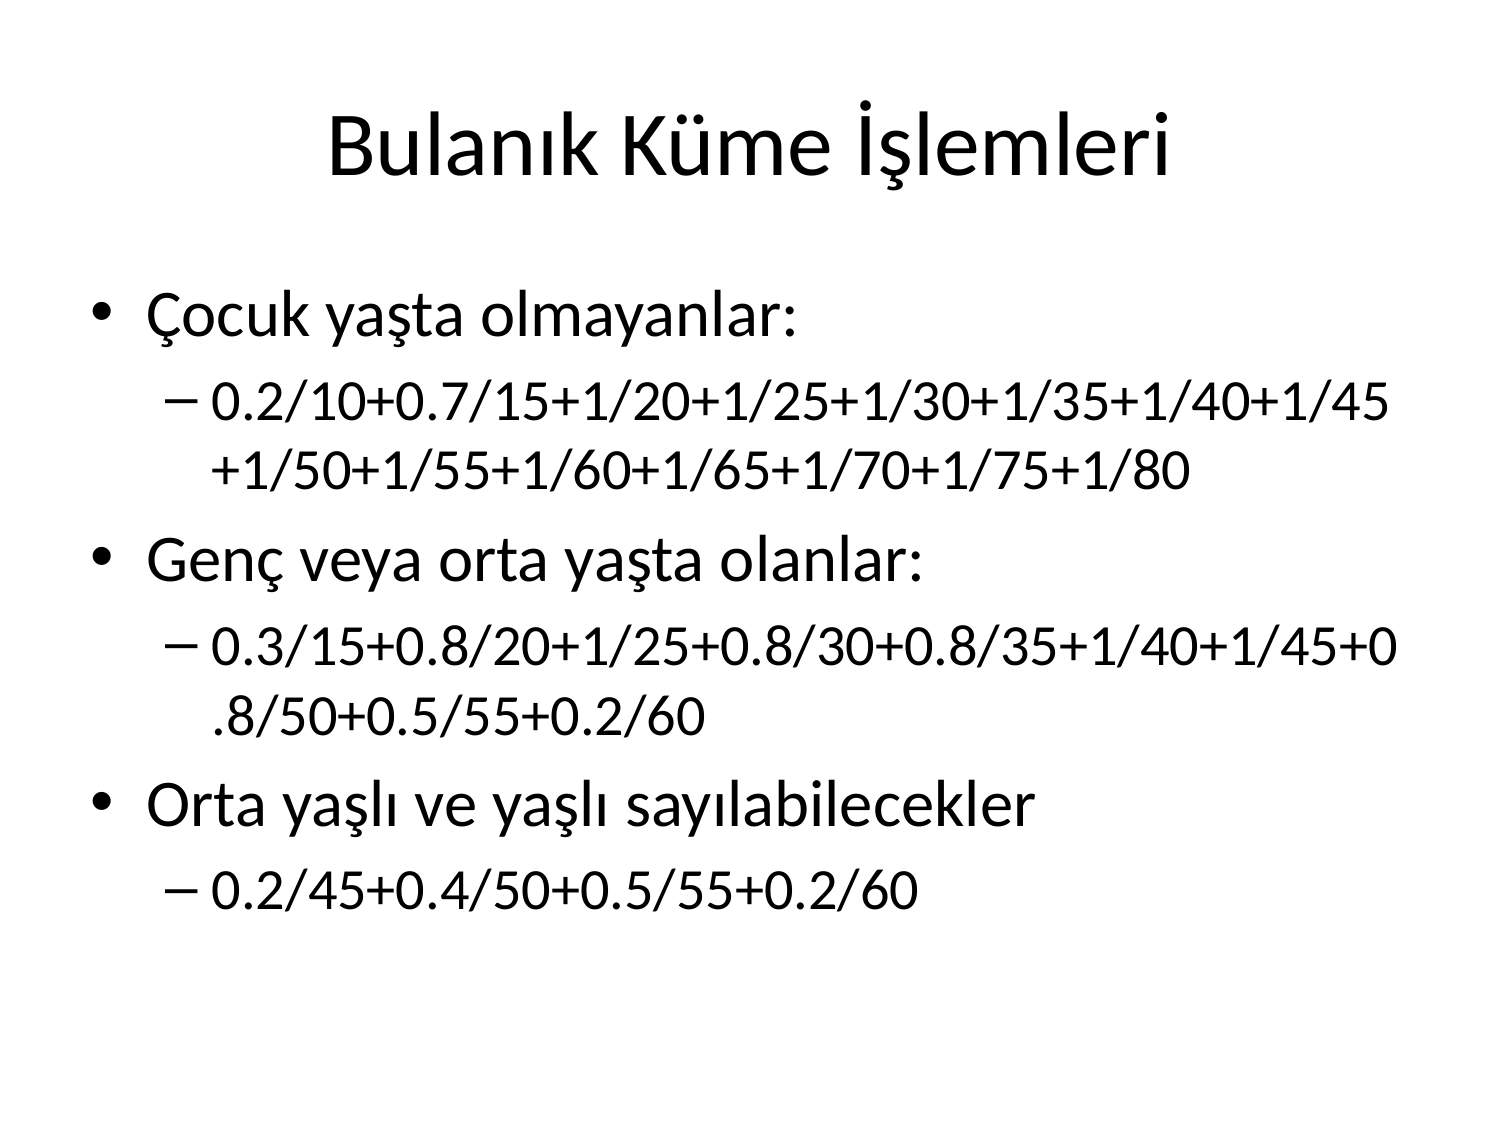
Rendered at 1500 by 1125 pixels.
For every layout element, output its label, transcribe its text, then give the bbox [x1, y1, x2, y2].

title Bulanık Küme İşlemleri [75, 45, 1425, 233]
list Çocuk yaşta olmayanlar: 0.2/10+0.7/15+1/20+1/25+1/30+1/35+1/40+1/45+1/50+1/55+1/60+1/65+1/70+1/75+1/80 Genç veya orta yaşta olanlar: 0.3/15+0.8/20+1/25+0.8/30+0.8/35+1/40+1/45+0.8/50+0.5/55+0.2/60 Orta yaşlı ve yaşlı sayılabilecekler 0.2/45+0.4/50+0.5/55+0.2/60 [75, 262, 1425, 1005]
